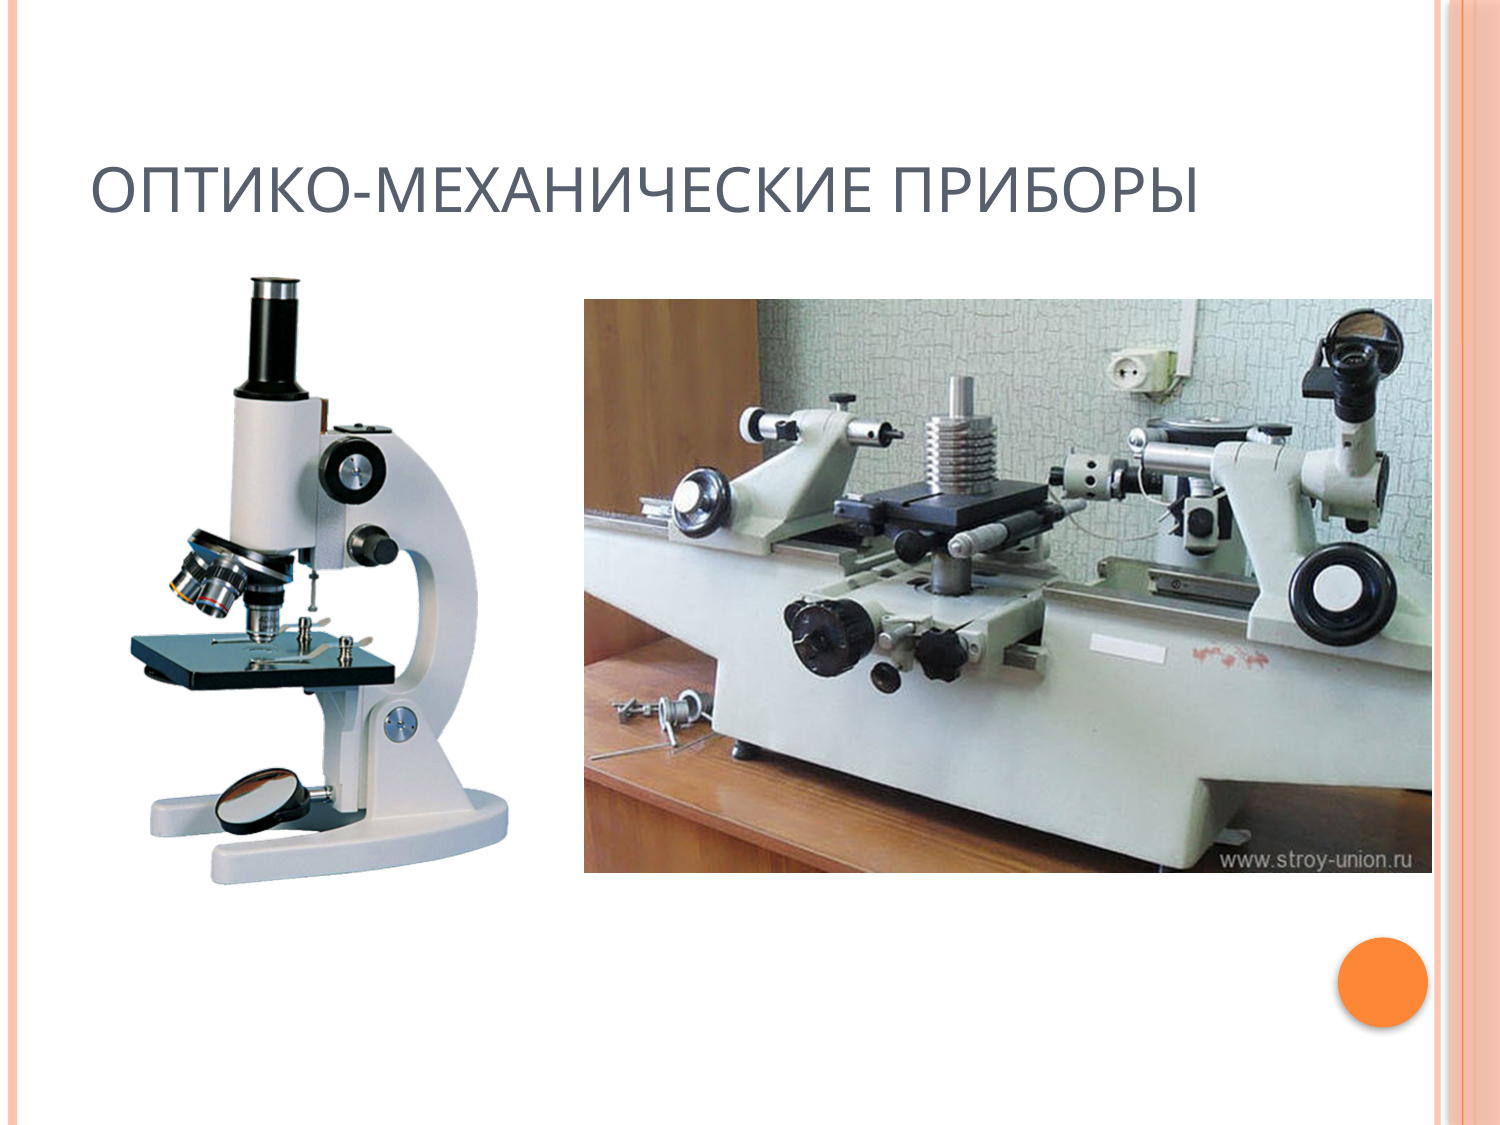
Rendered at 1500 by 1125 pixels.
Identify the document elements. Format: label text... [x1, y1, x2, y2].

picture [0, 259, 636, 899]
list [584, 299, 1433, 874]
title ОПТИКО-МЕХАНИЧЕСКИЕ ПРИБОРЫ [75, 45, 1300, 233]
